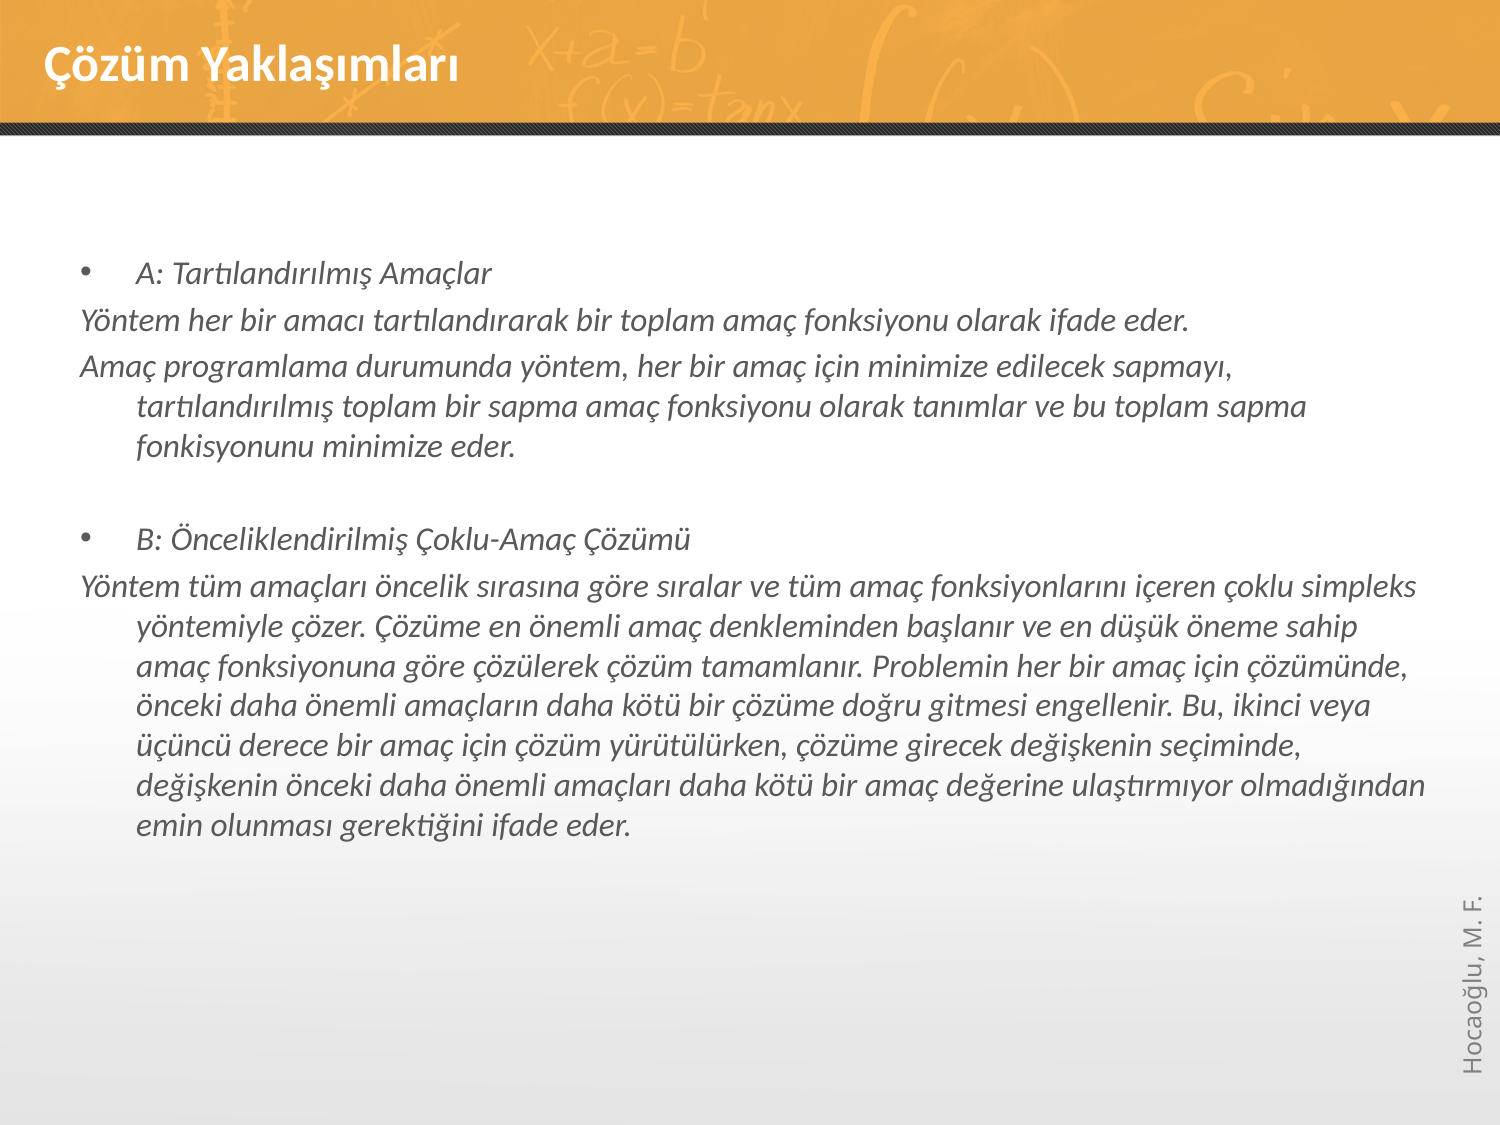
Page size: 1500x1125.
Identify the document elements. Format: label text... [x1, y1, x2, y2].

picture [0, 0, 1500, 1125]
title Çözüm Yaklaşımları [29, 0, 1287, 126]
list A: Tartılandırılmış Amaçlar Yöntem her bir amacı tartılandırarak bir toplam amaç fonksiyonu olarak ifade eder. Amaç programlama durumunda yöntem, her bir amaç için minimize edilecek sapmayı, tartılandırılmış toplam bir sapma amaç fonksiyonu olarak tanımlar ve bu toplam sapma fonkisyonunu minimize eder. B: Önceliklendirilmiş Çoklu-Amaç Çözümü Yöntem tüm amaçları öncelik sırasına göre sıralar ve tüm amaç fonksiyonlarını içeren çoklu simpleks yöntemiyle çözer. Çözüme en önemli amaç denkleminden başlanır ve en düşük öneme sahip amaç fonksiyonuna göre çözülerek çözüm tamamlanır. Problemin her bir amaç için çözümünde, önceki daha önemli amaçların daha kötü bir çözüme doğru gitmesi engellenir. Bu, ikinci veya üçüncü derece bir amaç için çözüm yürütülürken, çözüme girecek değişkenin seçiminde, değişkenin önceki daha önemli amaçları daha kötü bir amaç değerine ulaştırmıyor olmadığından emin olunması gerektiğini ifade eder. [64, 243, 1444, 1045]
